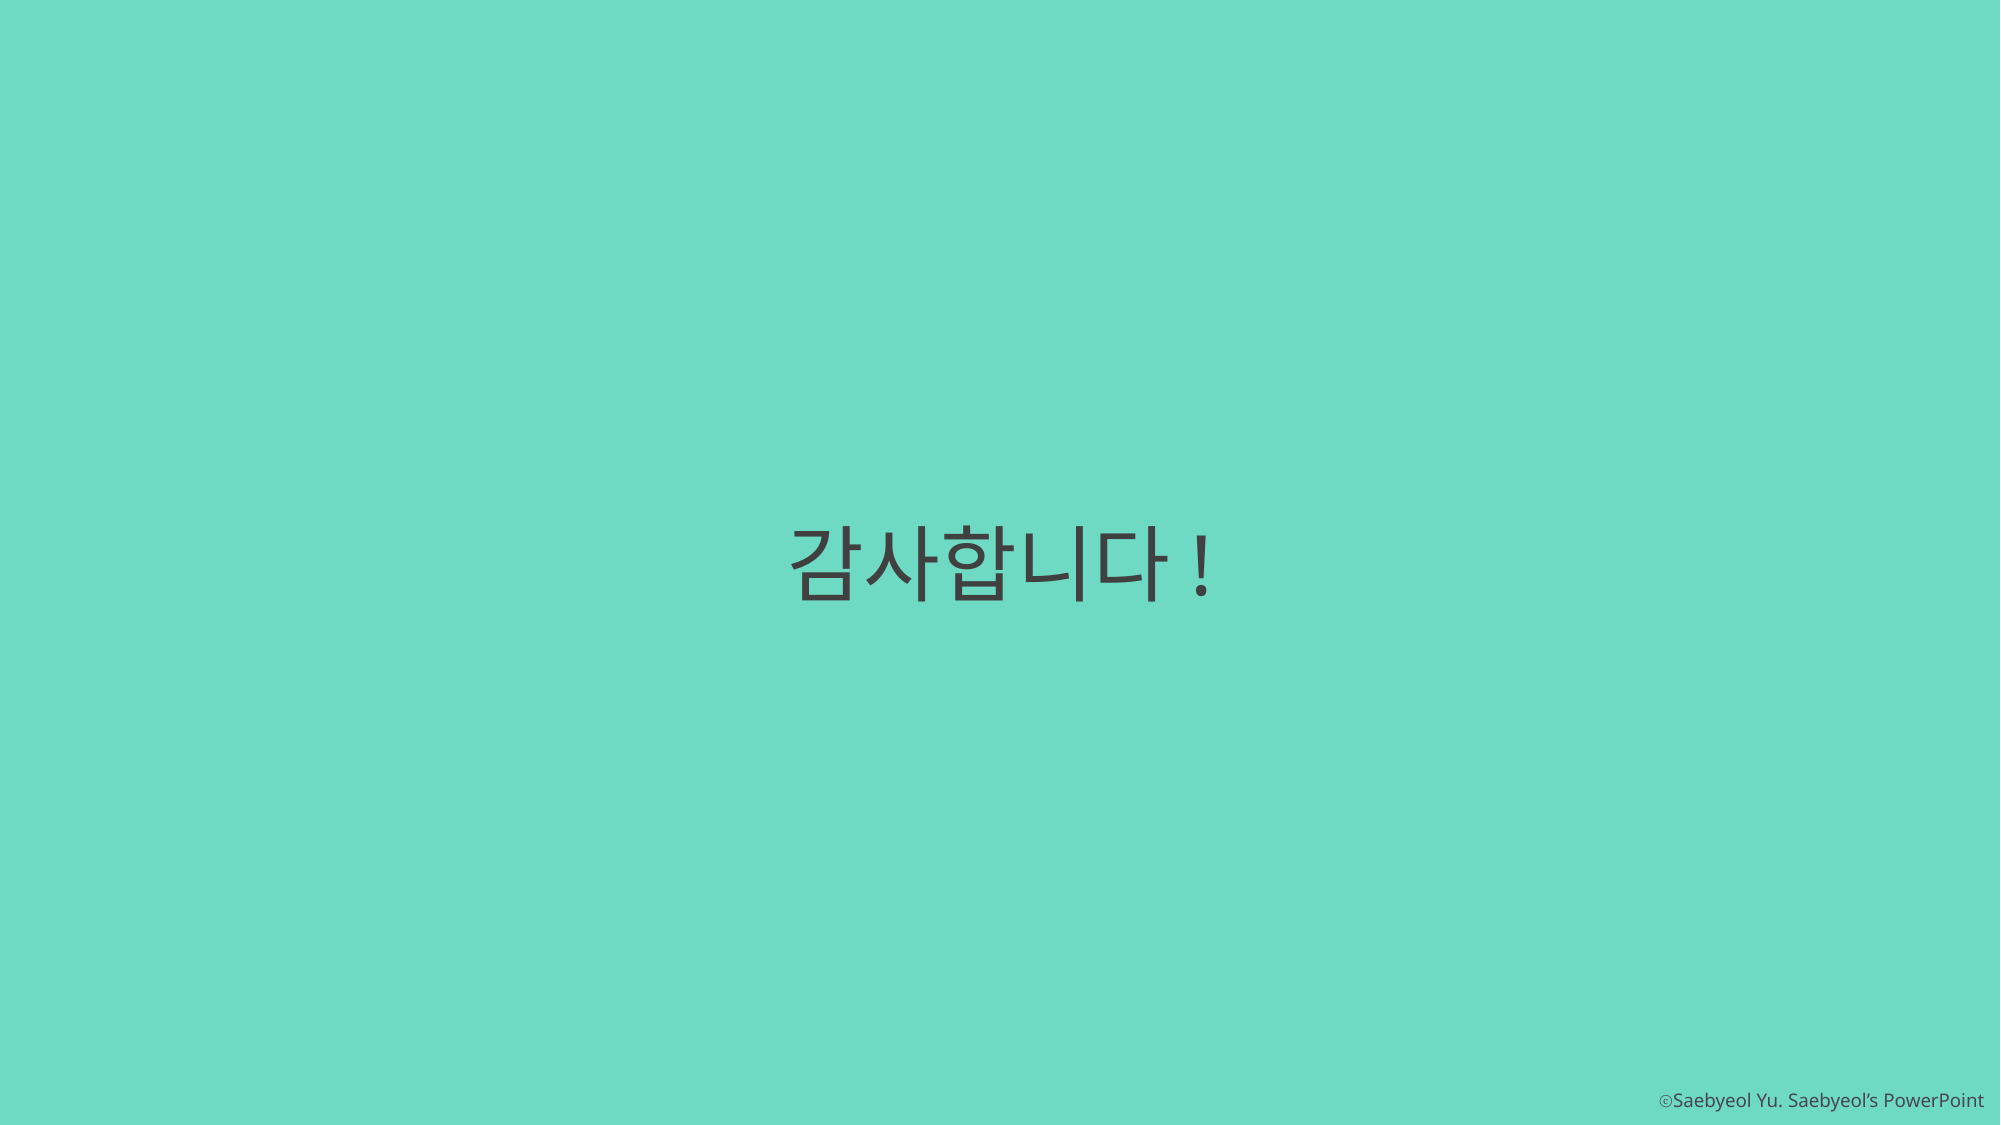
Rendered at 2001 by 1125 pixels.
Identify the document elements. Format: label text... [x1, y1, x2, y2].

text_box 감사합니다! [772, 504, 1228, 620]
